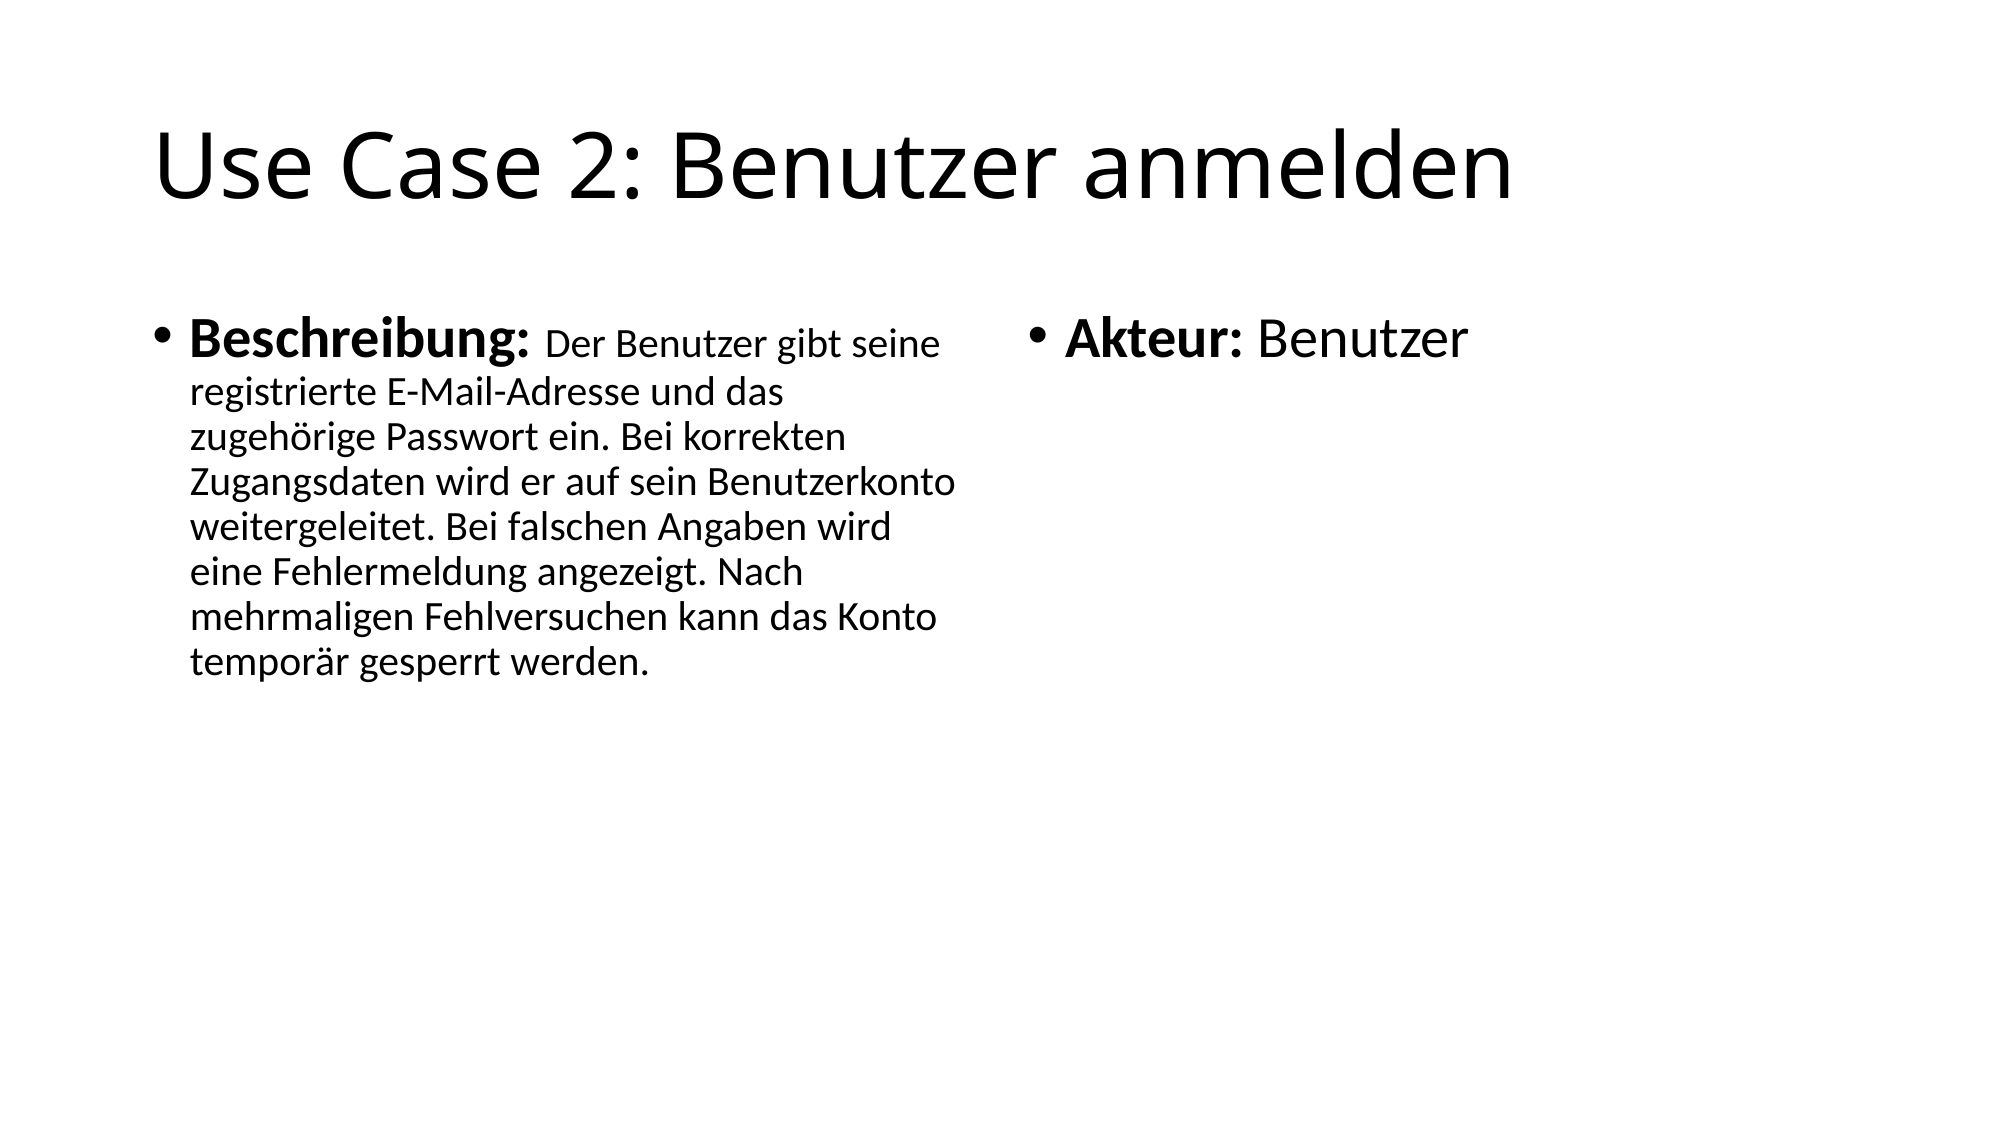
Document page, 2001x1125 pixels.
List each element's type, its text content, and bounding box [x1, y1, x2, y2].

title Use Case 2: Benutzer anmelden [137, 59, 1863, 278]
list Akteur: Benutzer [1012, 299, 1863, 1014]
list Beschreibung: Der Benutzer gibt seine registrierte E-Mail-Adresse und das zugehörige Passwort ein. Bei korrekten Zugangsdaten wird er auf sein Benutzerkonto weitergeleitet. Bei falschen Angaben wird eine Fehlermeldung angezeigt. Nach mehrmaligen Fehlversuchen kann das Konto temporär gesperrt werden. [137, 299, 988, 1014]
